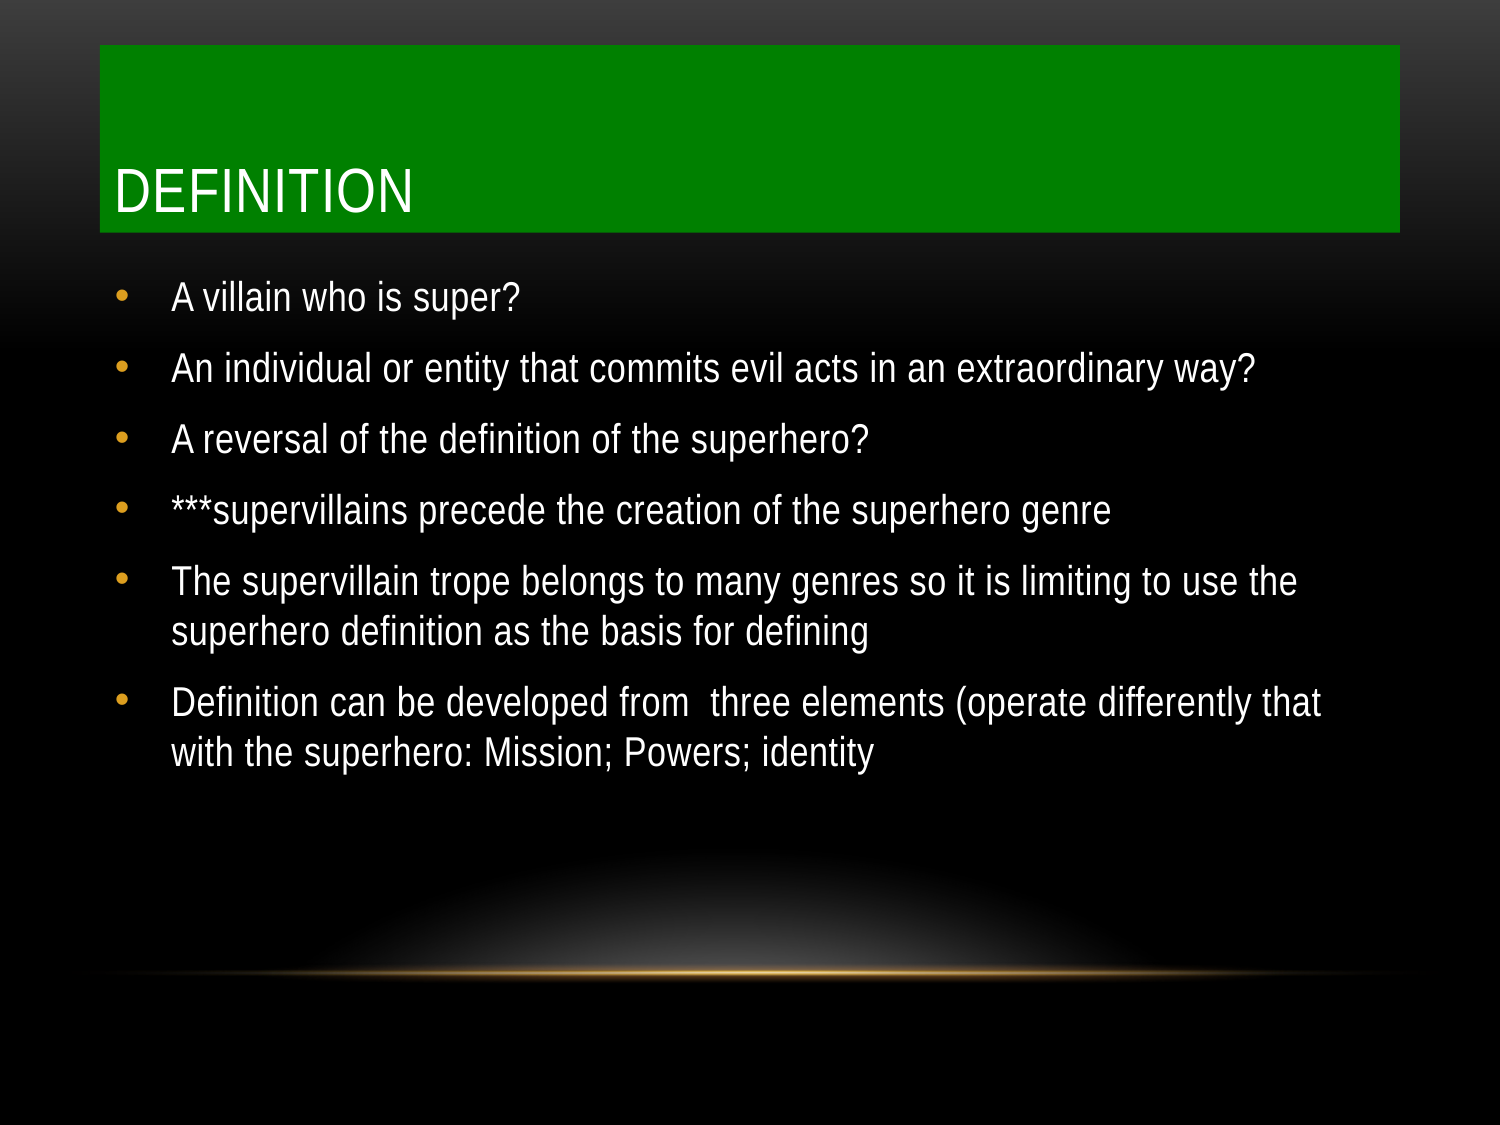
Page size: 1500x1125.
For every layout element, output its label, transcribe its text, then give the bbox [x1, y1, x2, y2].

picture [0, 0, 1500, 1125]
title Definition [99, 45, 1400, 233]
list A villain who is super? An individual or entity that commits evil acts in an extraordinary way? A reversal of the definition of the superhero? ***supervillains precede the creation of the superhero genre The supervillain trope belongs to many genres so it is limiting to use the superhero definition as the basis for defining Definition can be developed from three elements (operate differently that with the superhero: Mission; Powers; identity [99, 262, 1400, 995]
